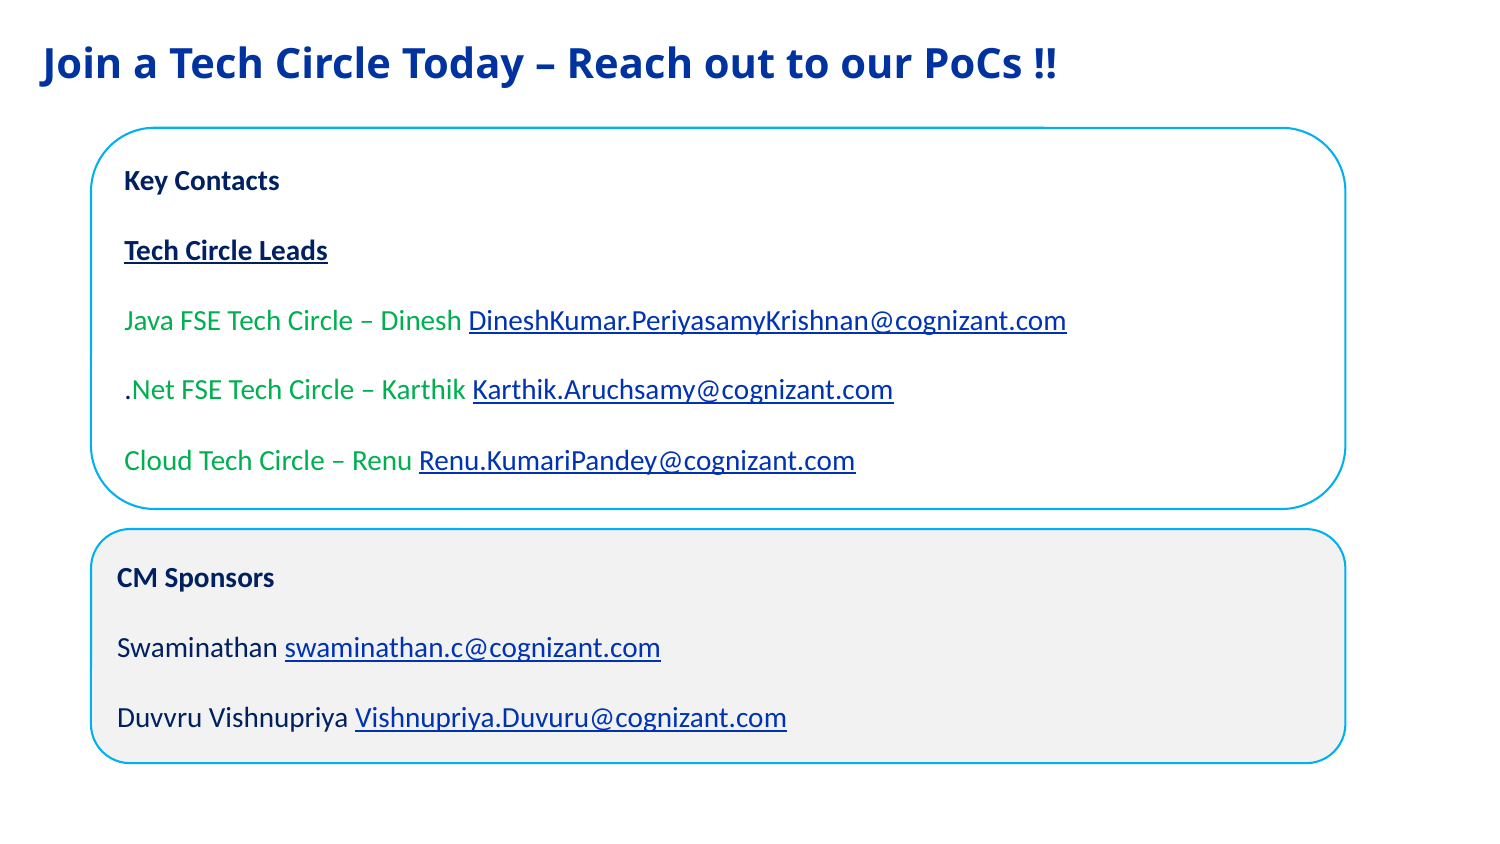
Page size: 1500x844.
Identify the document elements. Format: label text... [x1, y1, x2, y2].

text_box CM Sponsors Swaminathan swaminathan.c@cognizant.com Duvvru Vishnupriya Vishnupriya.Duvuru@cognizant.com [89, 527, 1347, 765]
text_box Key Contacts Tech Circle Leads Java FSE Tech Circle – Dinesh DineshKumar.PeriyasamyKrishnan@cognizant.com .Net FSE Tech Circle – Karthik Karthik.Aruchsamy@cognizant.com Cloud Tech Circle – Renu Renu.KumariPandey@cognizant.com [89, 126, 1347, 511]
text_box Join a Tech Circle Today – Reach out to our PoCs !! [27, 34, 1409, 93]
